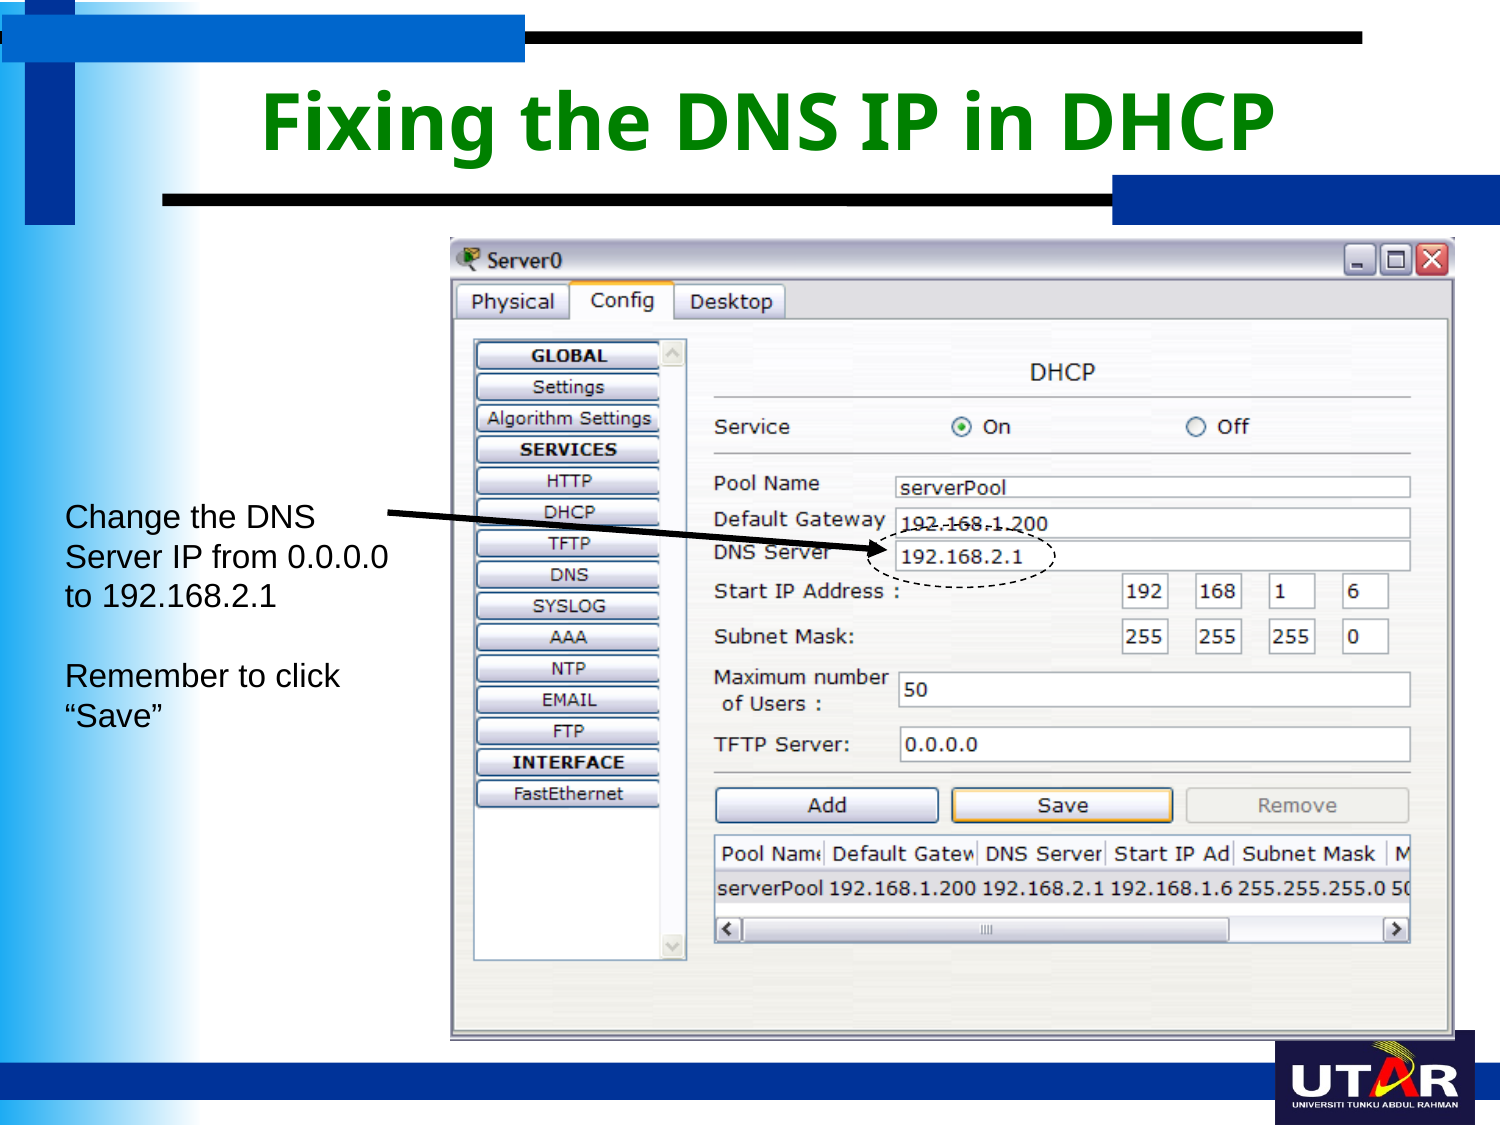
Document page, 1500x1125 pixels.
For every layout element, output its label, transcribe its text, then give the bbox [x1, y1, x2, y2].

text_box Change the DNS Server IP from 0.0.0.0 to 192.168.2.1 Remember to click “Save” [49, 487, 413, 742]
title Fixing the DNS IP in DHCP [74, 49, 1463, 188]
picture [449, 237, 1475, 1125]
